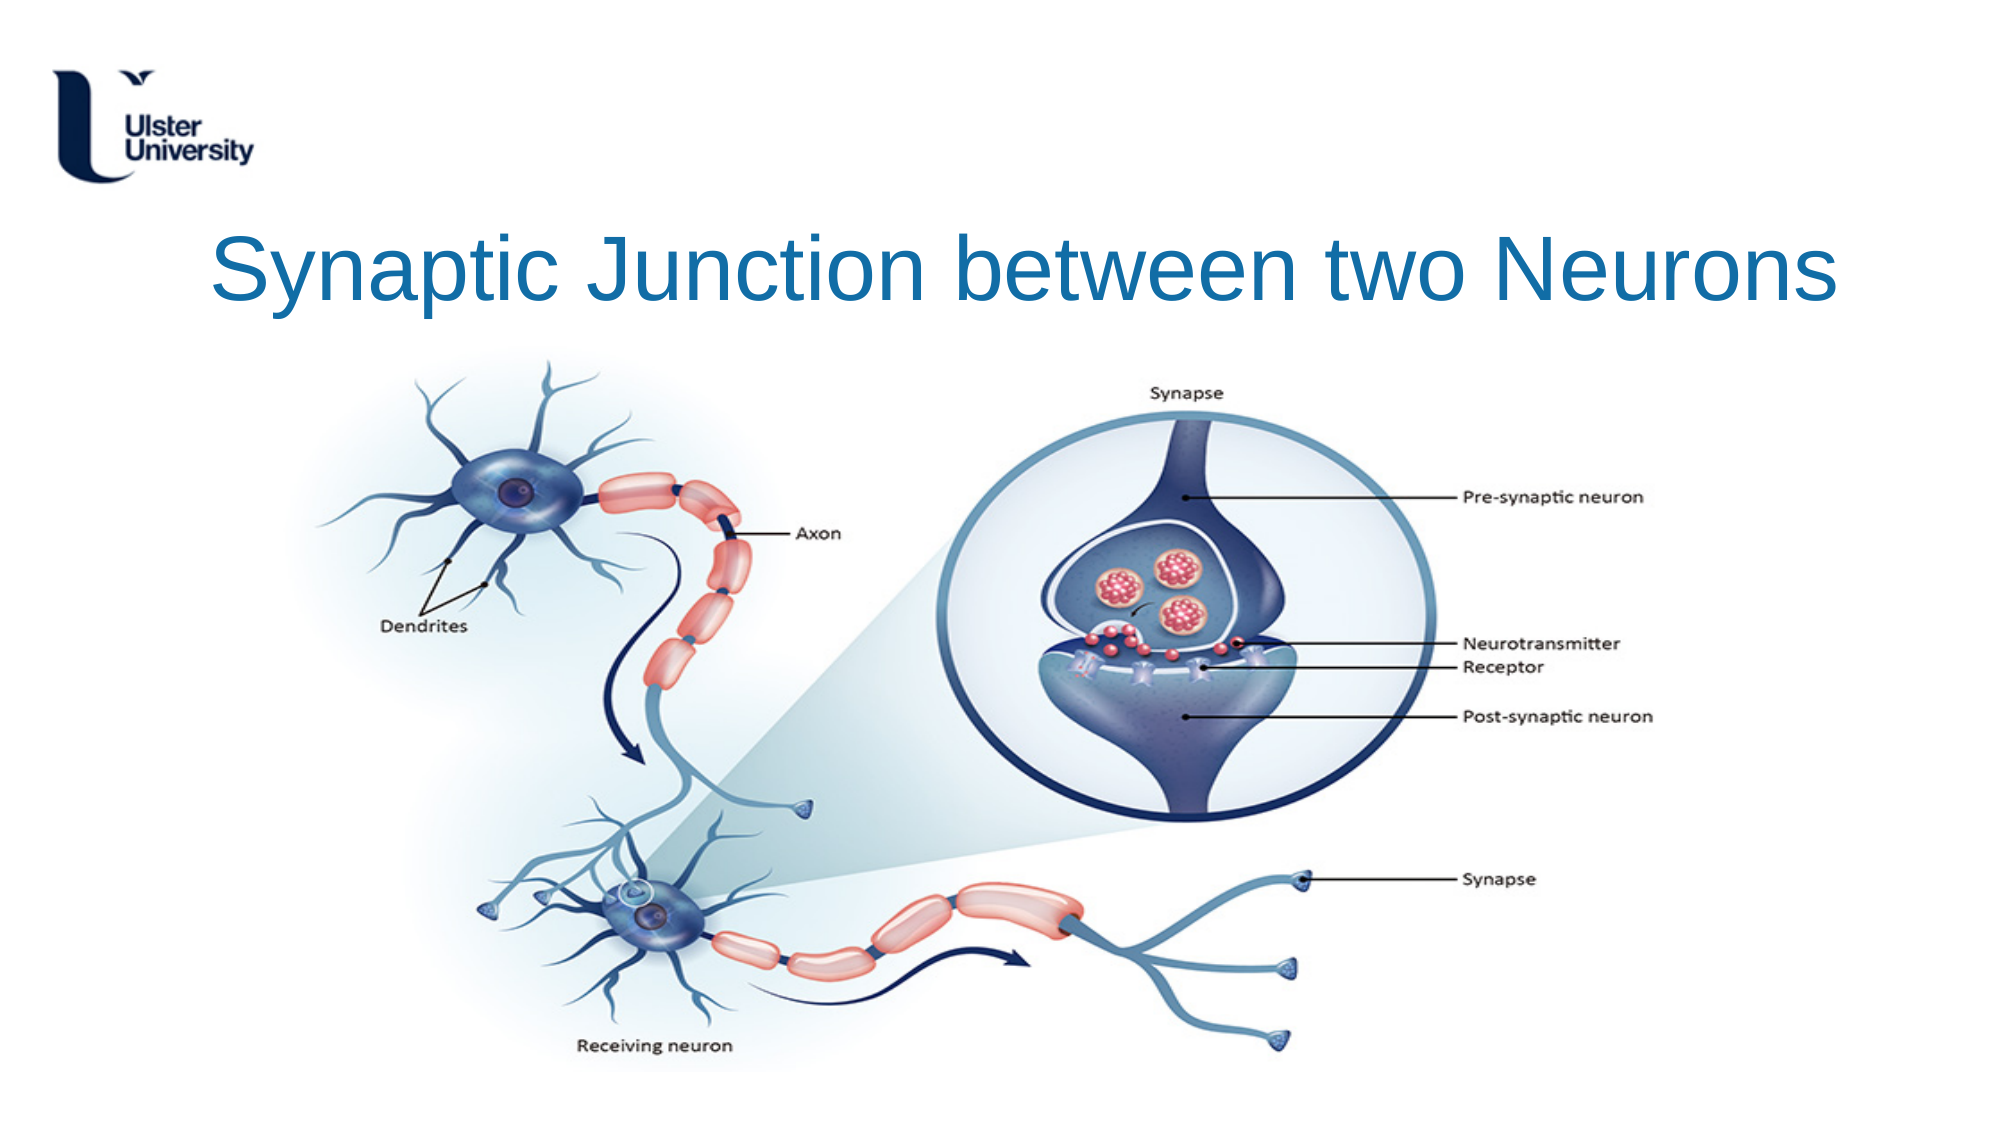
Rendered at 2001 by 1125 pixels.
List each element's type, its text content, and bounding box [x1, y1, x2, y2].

text_box Synaptic Junction between two Neurons [194, 201, 1866, 327]
picture [252, 343, 1773, 1072]
picture [51, 40, 287, 217]
